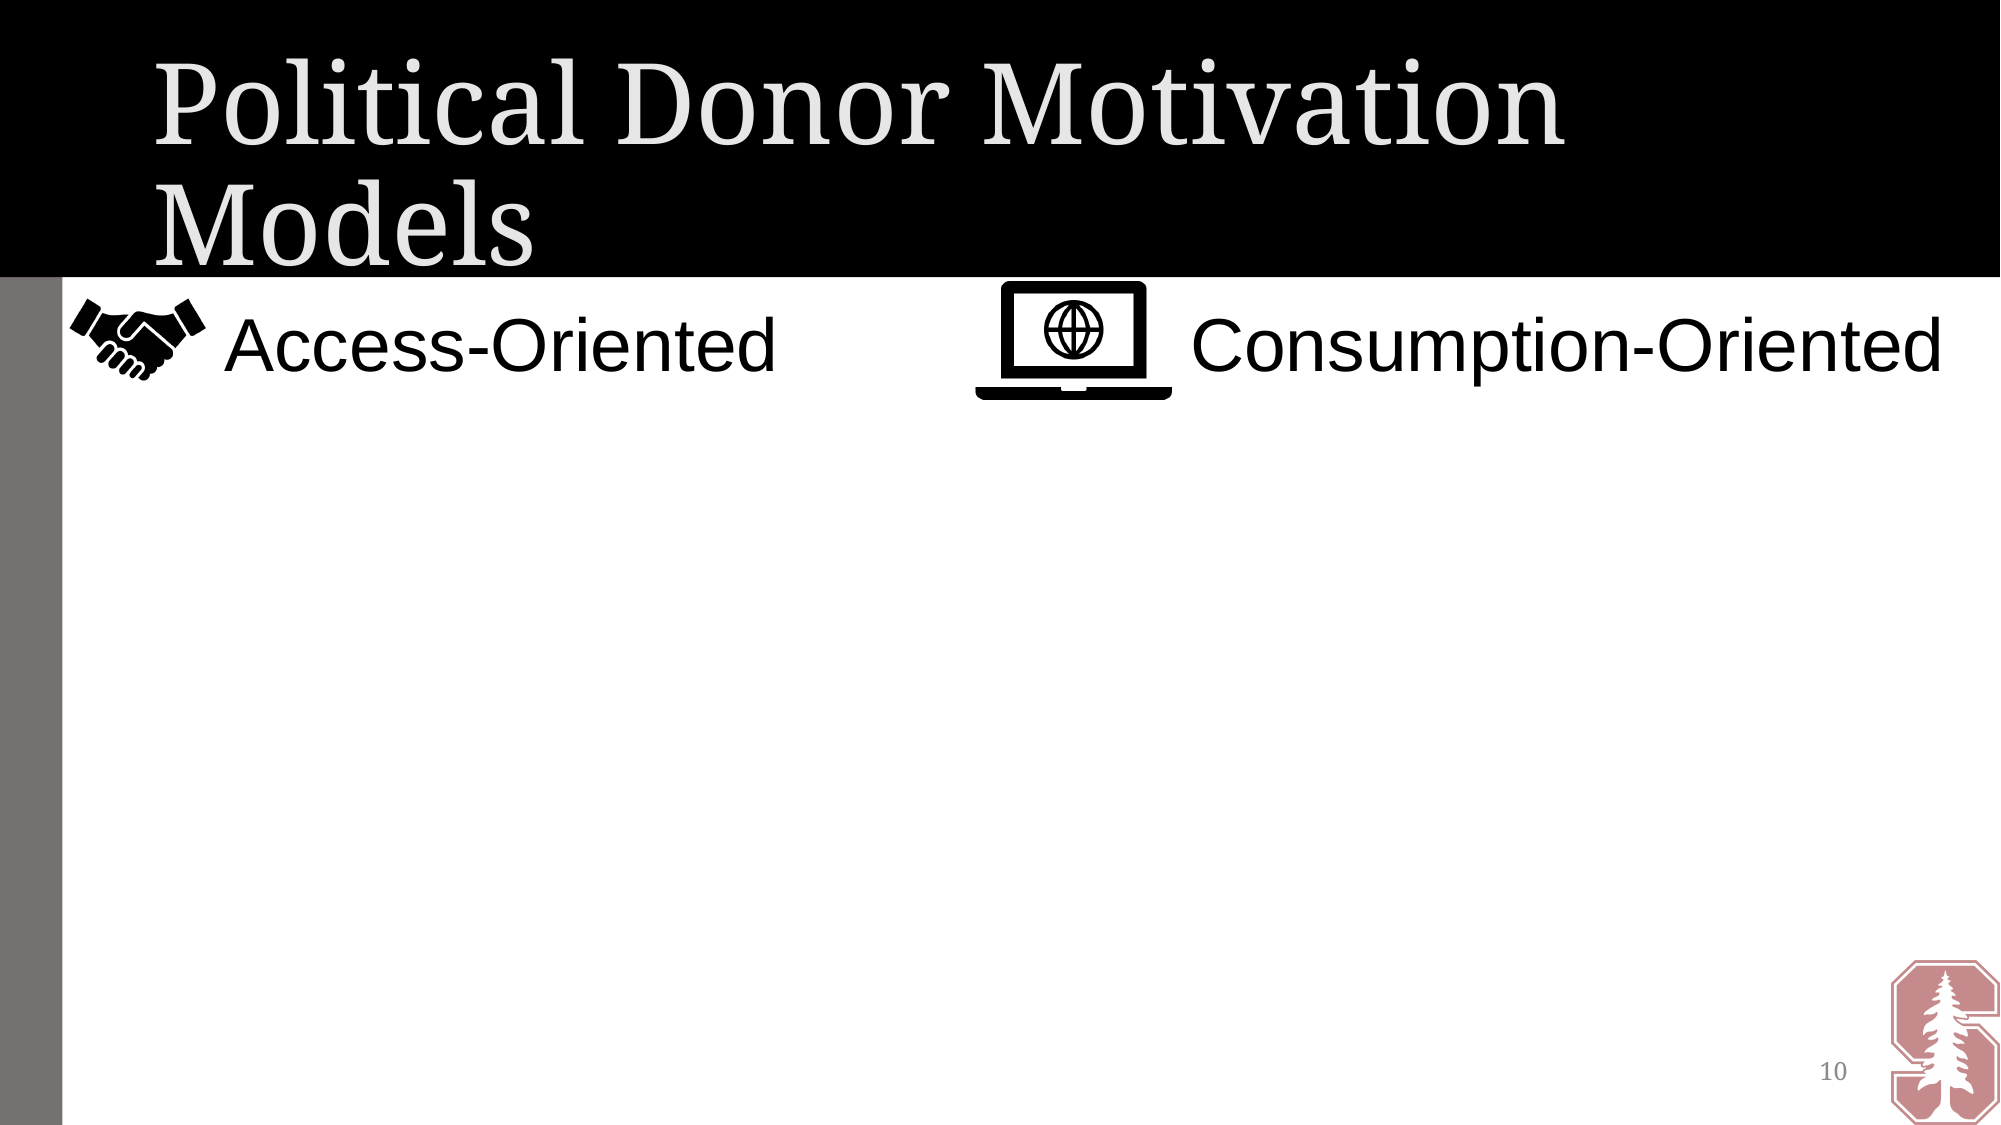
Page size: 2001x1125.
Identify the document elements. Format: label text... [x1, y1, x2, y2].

picture [62, 264, 213, 415]
text_box Consumption-Oriented [1174, 299, 2000, 657]
slide_number 10 [1412, 1042, 1863, 1103]
list Access-Oriented [209, 299, 891, 657]
title Political Donor Motivation Models [137, 59, 1863, 278]
picture [971, 238, 1176, 442]
